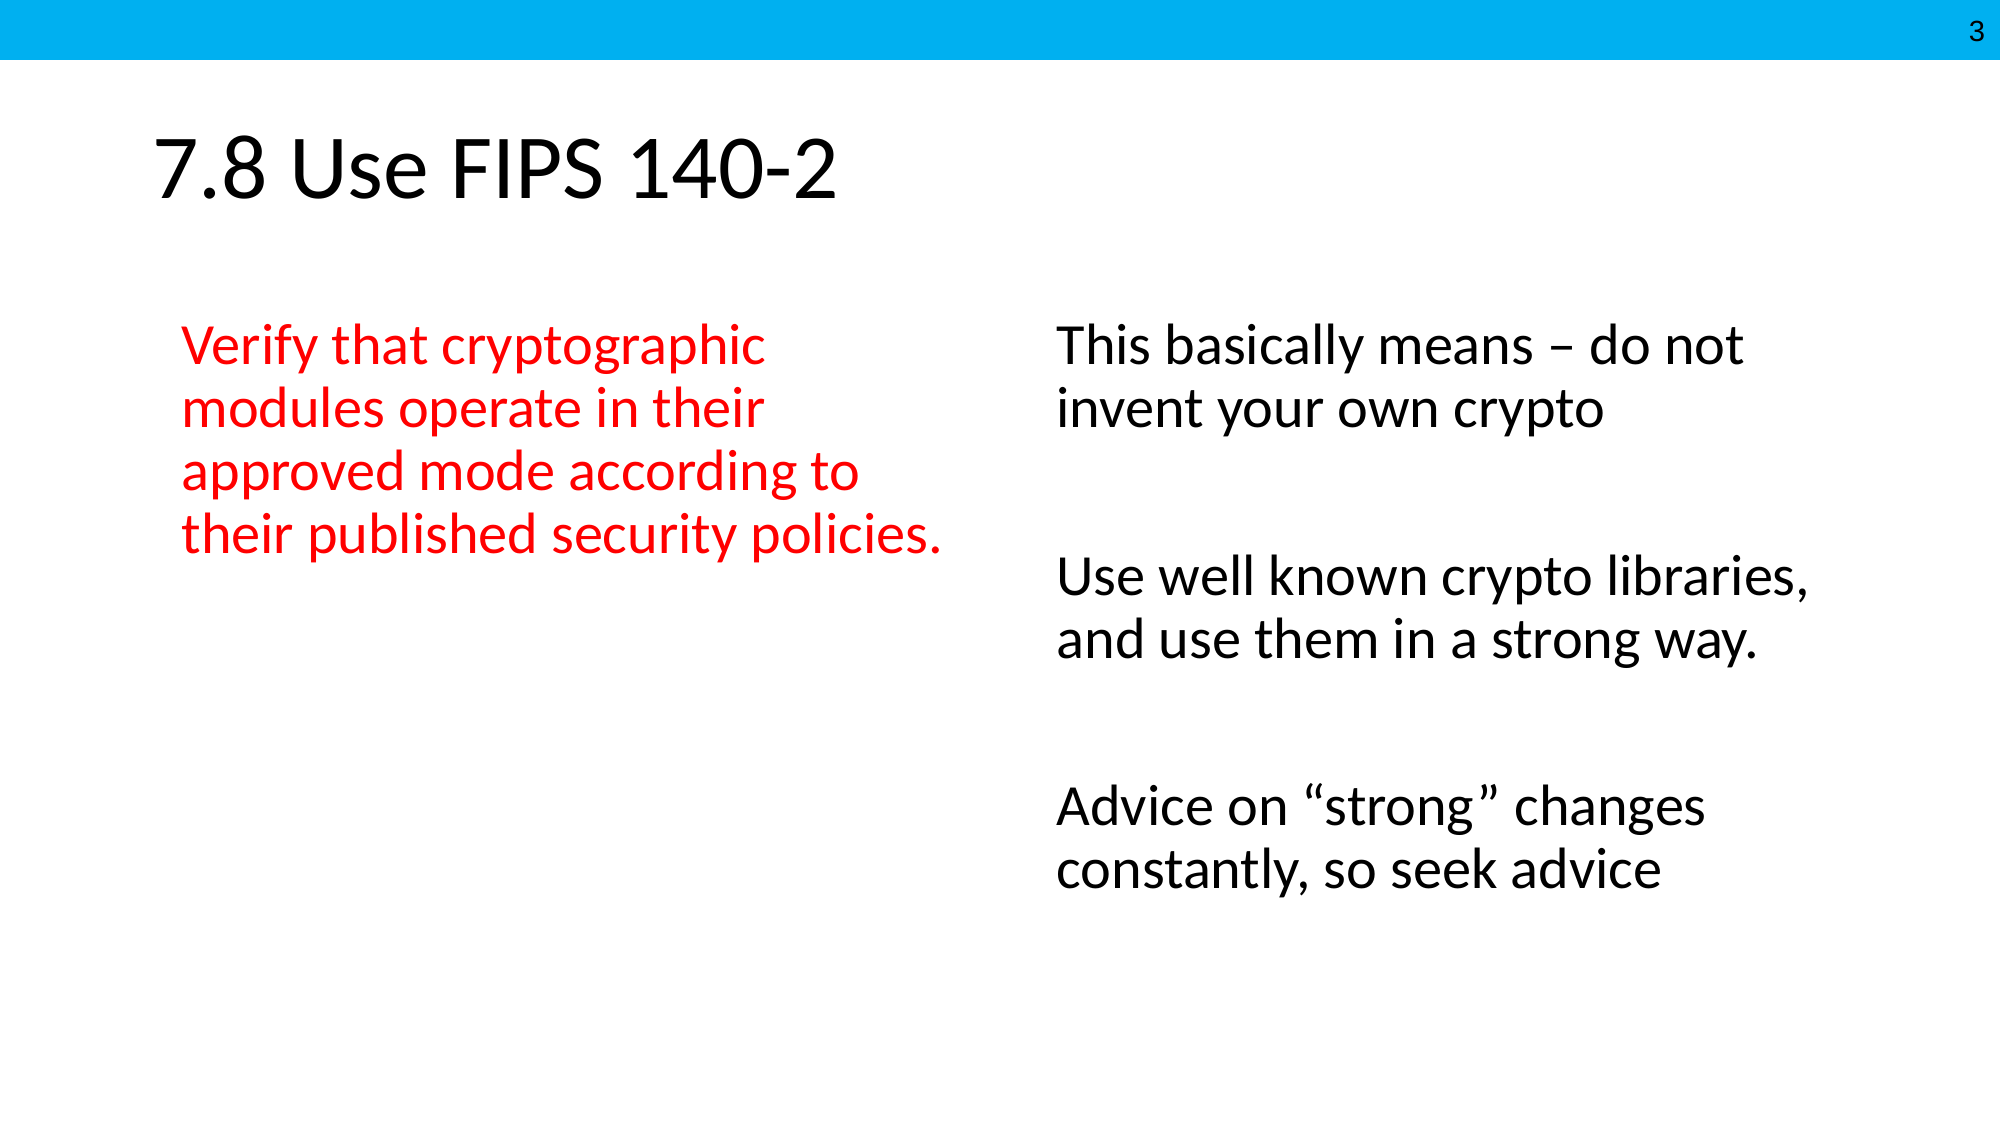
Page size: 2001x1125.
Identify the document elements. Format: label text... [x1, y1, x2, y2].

list Verify that cryptographic modules operate in their approved mode according to their published security policies. [137, 299, 988, 1014]
title 7.8 Use FIPS 140-2 [137, 59, 1863, 278]
list This basically means – do not invent your own crypto Use well known crypto libraries, and use them in a strong way. Advice on “strong” changes constantly, so seek advice [1012, 299, 1863, 1014]
